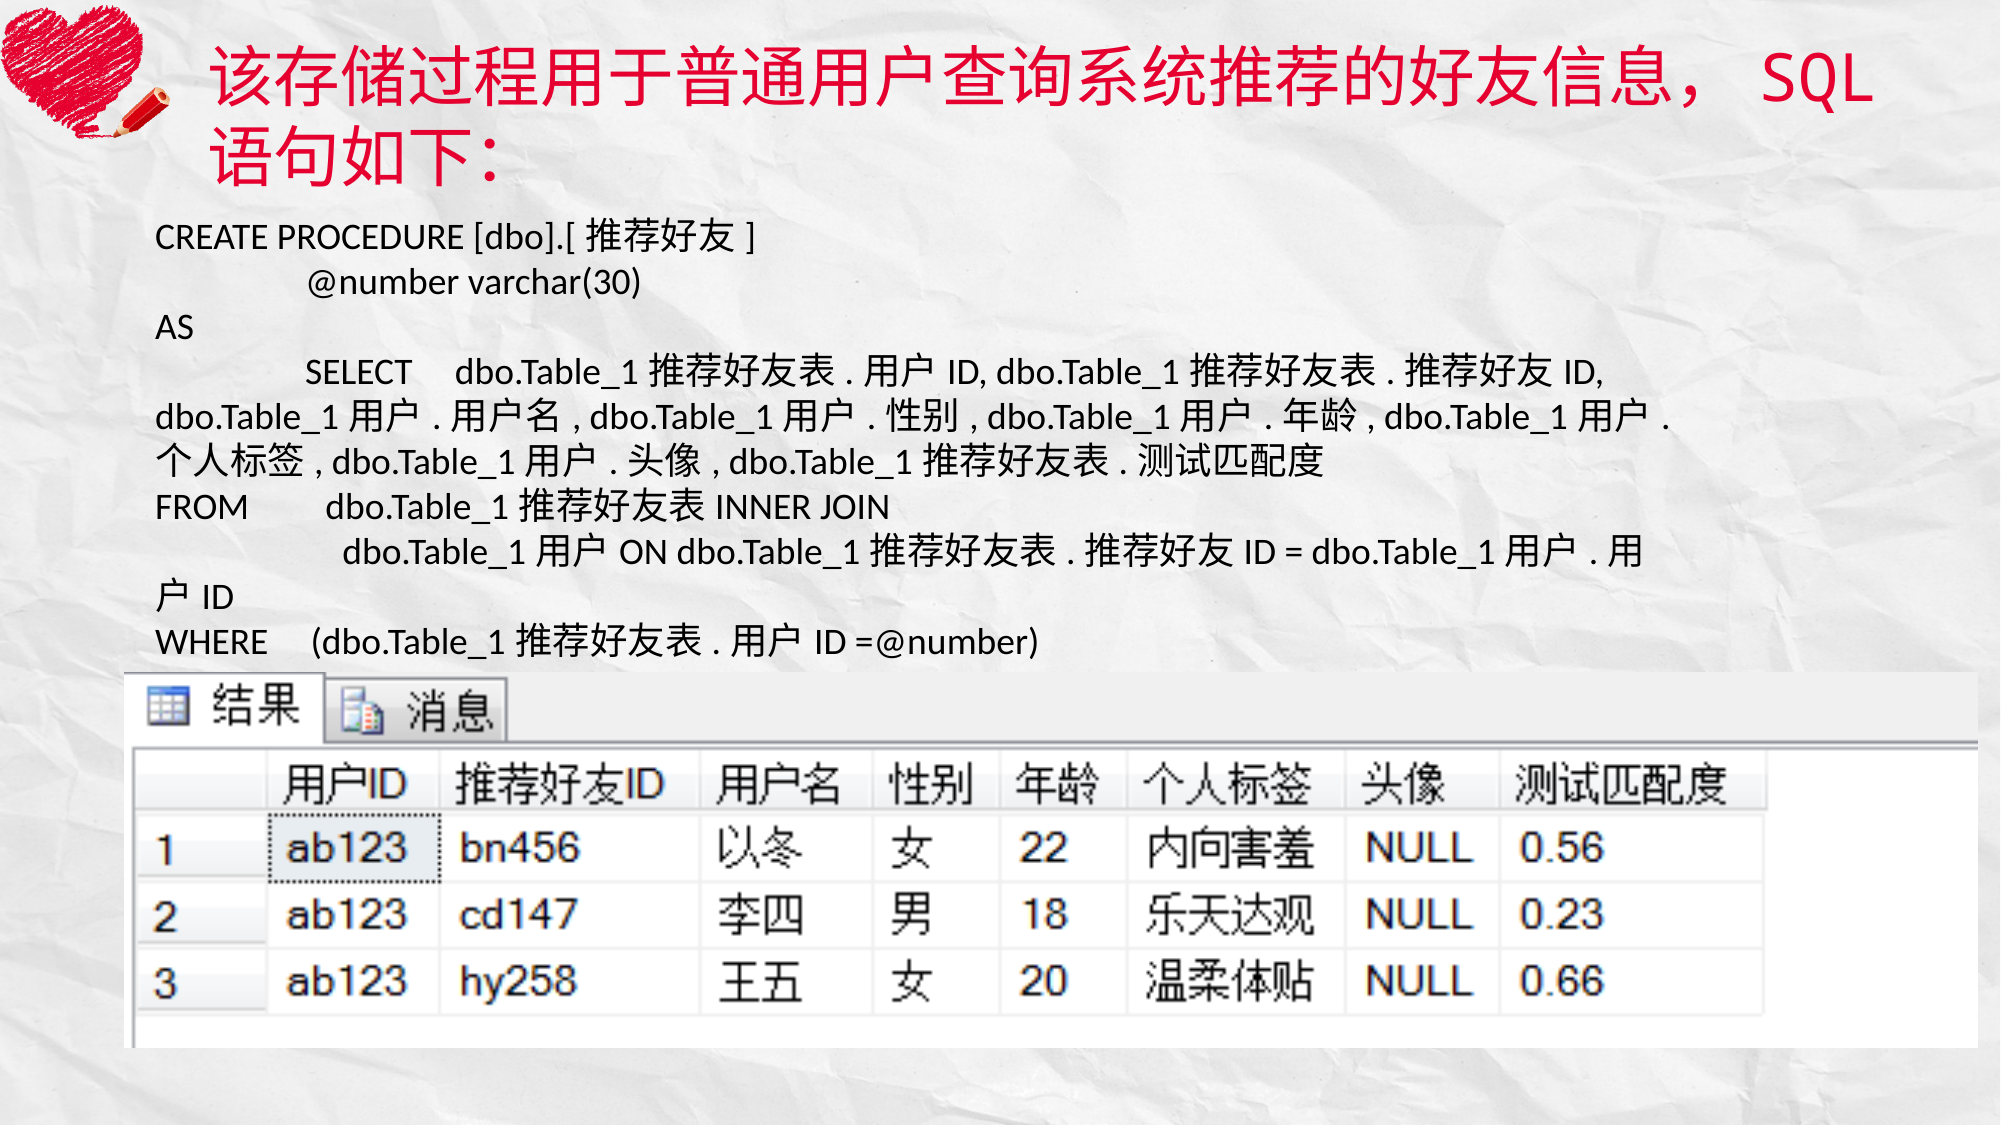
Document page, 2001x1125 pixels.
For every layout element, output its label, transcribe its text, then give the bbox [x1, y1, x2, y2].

text_box CREATE PROCEDURE [dbo].[推荐好友] @number varchar(30) AS SELECT dbo.Table_1推荐好友表.用户ID, dbo.Table_1推荐好友表.推荐好友ID, dbo.Table_1用户.用户名, dbo.Table_1用户.性别, dbo.Table_1用户.年龄, dbo.Table_1用户.个人标签, dbo.Table_1用户.头像, dbo.Table_1推荐好友表.测试匹配度 FROM dbo.Table_1推荐好友表INNER JOIN dbo.Table_1用户ON dbo.Table_1推荐好友表.推荐好友ID = dbo.Table_1用户.用户ID WHERE (dbo.Table_1推荐好友表.用户ID =@number) [140, 204, 1669, 670]
text_box 该存储过程用于普通用户查询系统推荐的好友信息，SQL语句如下： [192, 27, 1939, 203]
picture [0, 0, 2001, 1125]
